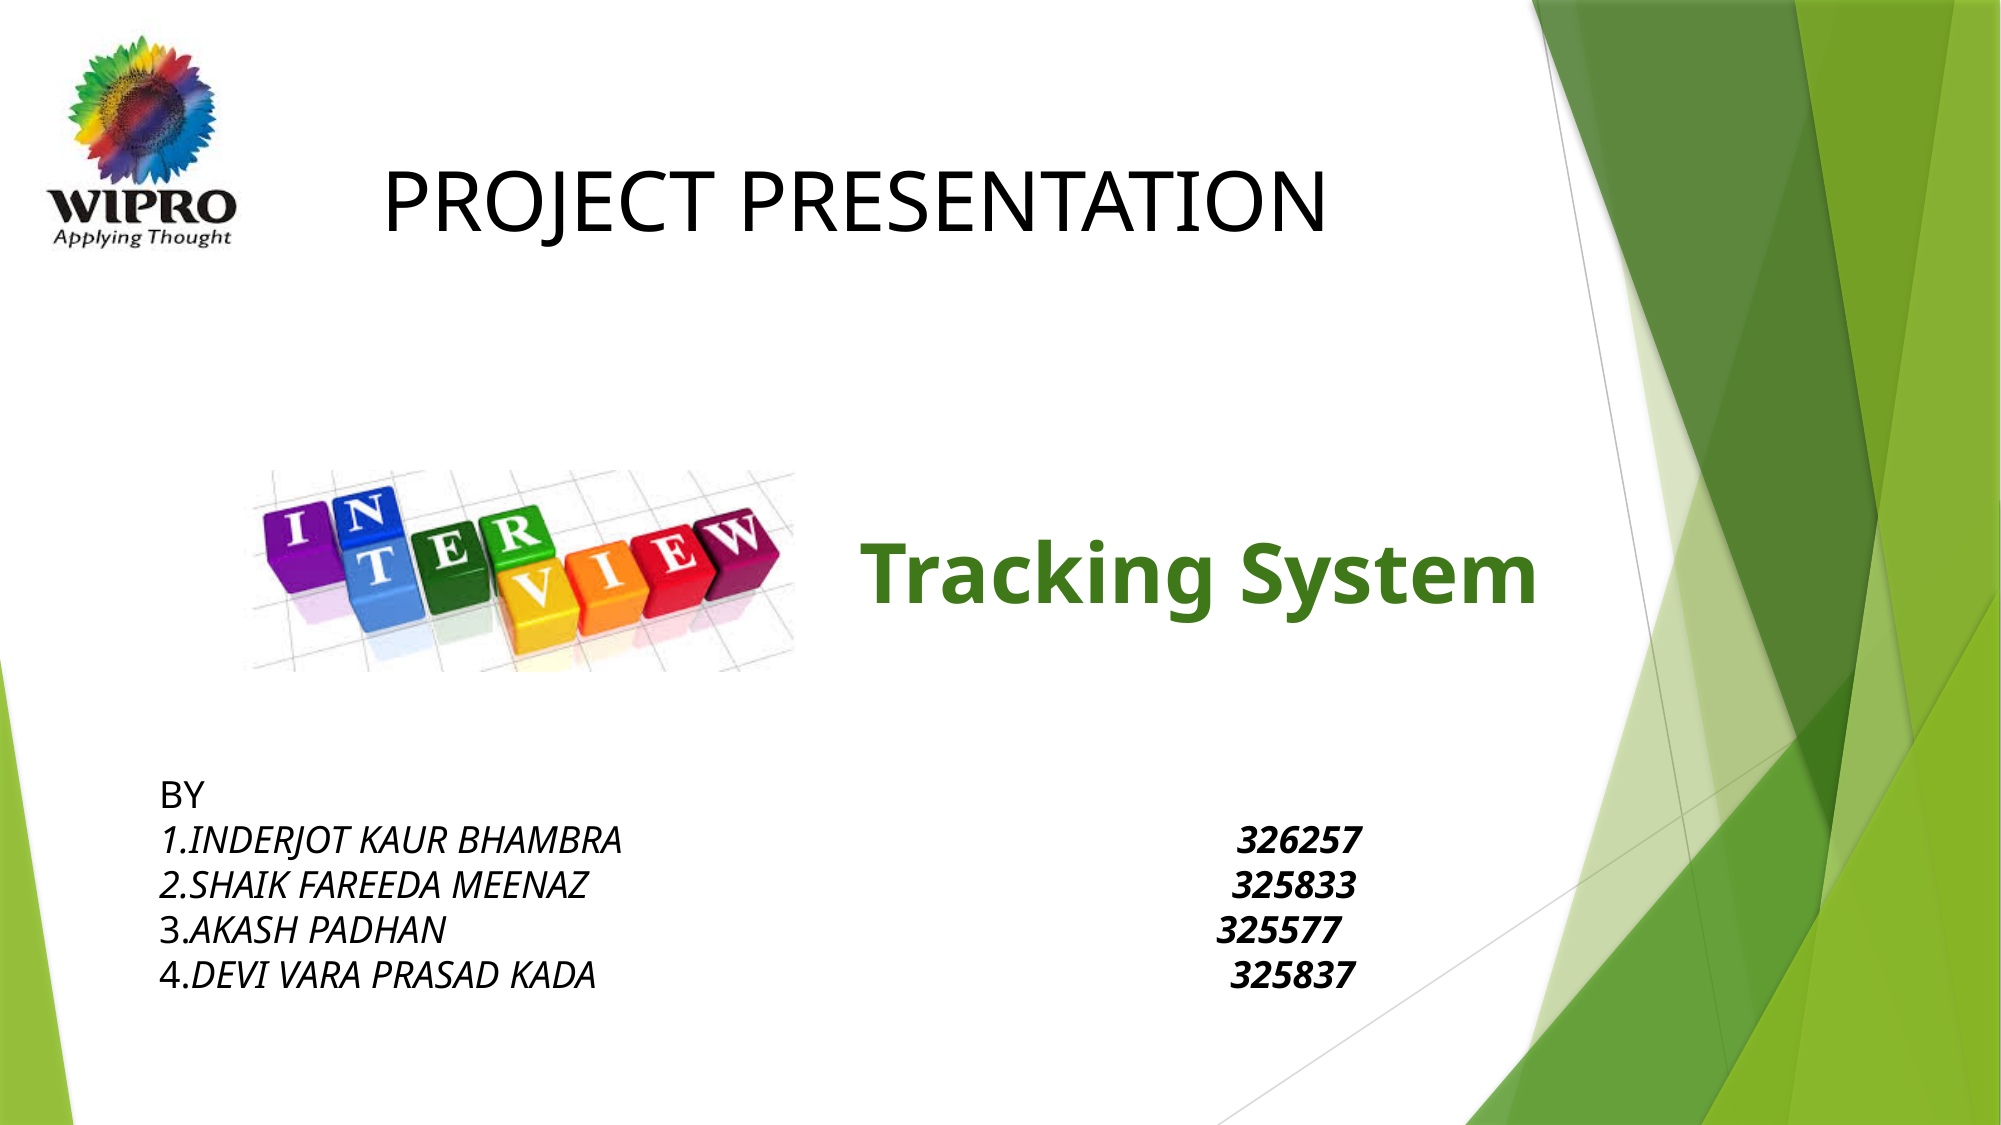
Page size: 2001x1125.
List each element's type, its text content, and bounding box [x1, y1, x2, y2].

text_box Tracking System [845, 513, 1829, 628]
text_box PROJECT PRESENTATION [366, 141, 1425, 256]
picture [0, 0, 283, 283]
picture [219, 469, 828, 673]
text_box BY 1.INDERJOT KAUR BHAMBRA 326257 2.SHAIK FAREEDA MEENAZ 325833 3.AKASH PADHAN 325577 4.DEVI VARA PRASAD KADA 325837 [144, 763, 1702, 1004]
